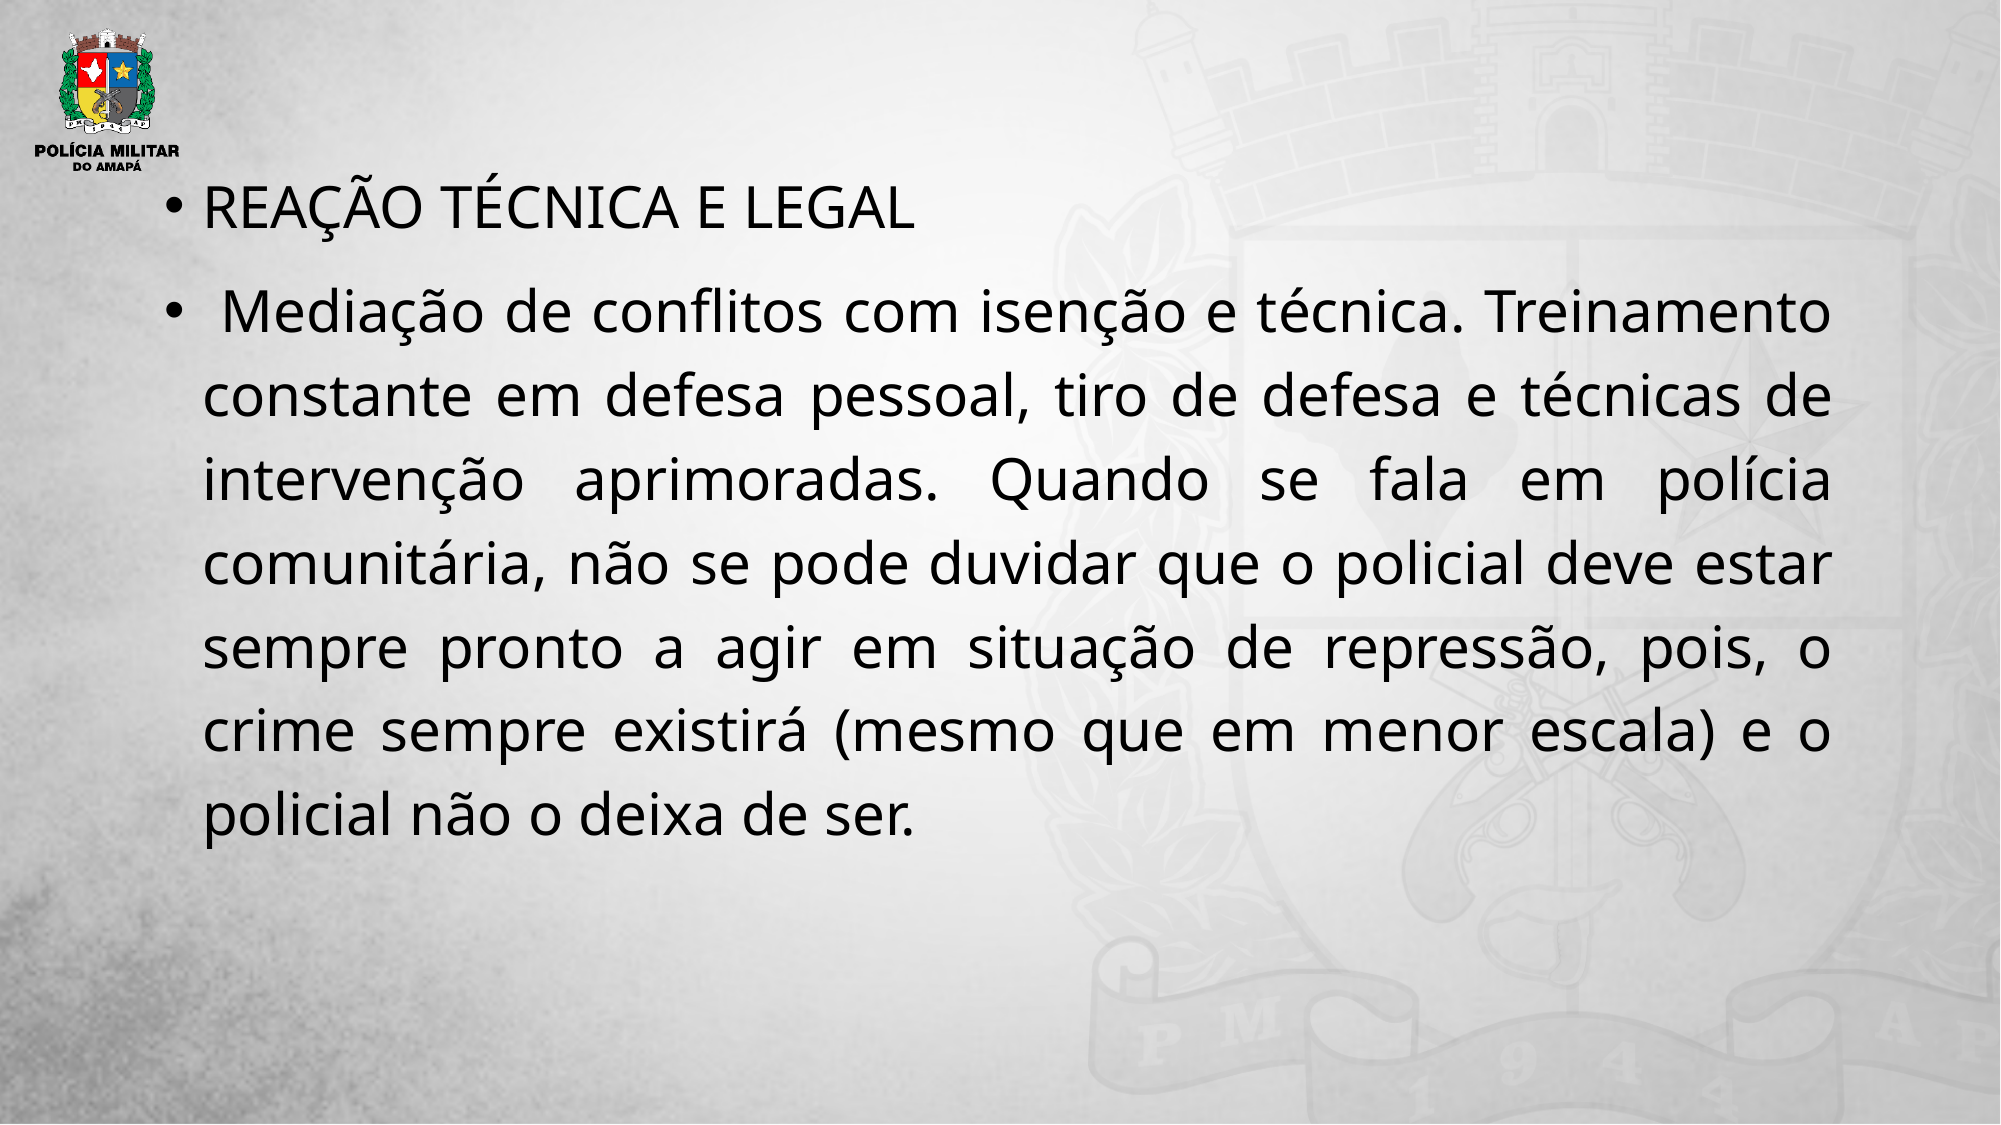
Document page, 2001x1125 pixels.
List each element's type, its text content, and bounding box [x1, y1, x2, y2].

picture [0, 0, 2001, 1125]
list REAÇÃO TÉCNICA E LEGAL Mediação de conflitos com isenção e técnica. Treinamento constante em defesa pessoal, tiro de defesa e técnicas de intervenção aprimoradas. Quando se fala em polícia comunitária, não se pode duvidar que o policial deve estar sempre pronto a agir em situação de repressão, pois, o crime sempre existirá (mesmo que em menor escala) e o policial não o deixa de ser. [149, 148, 1849, 1032]
